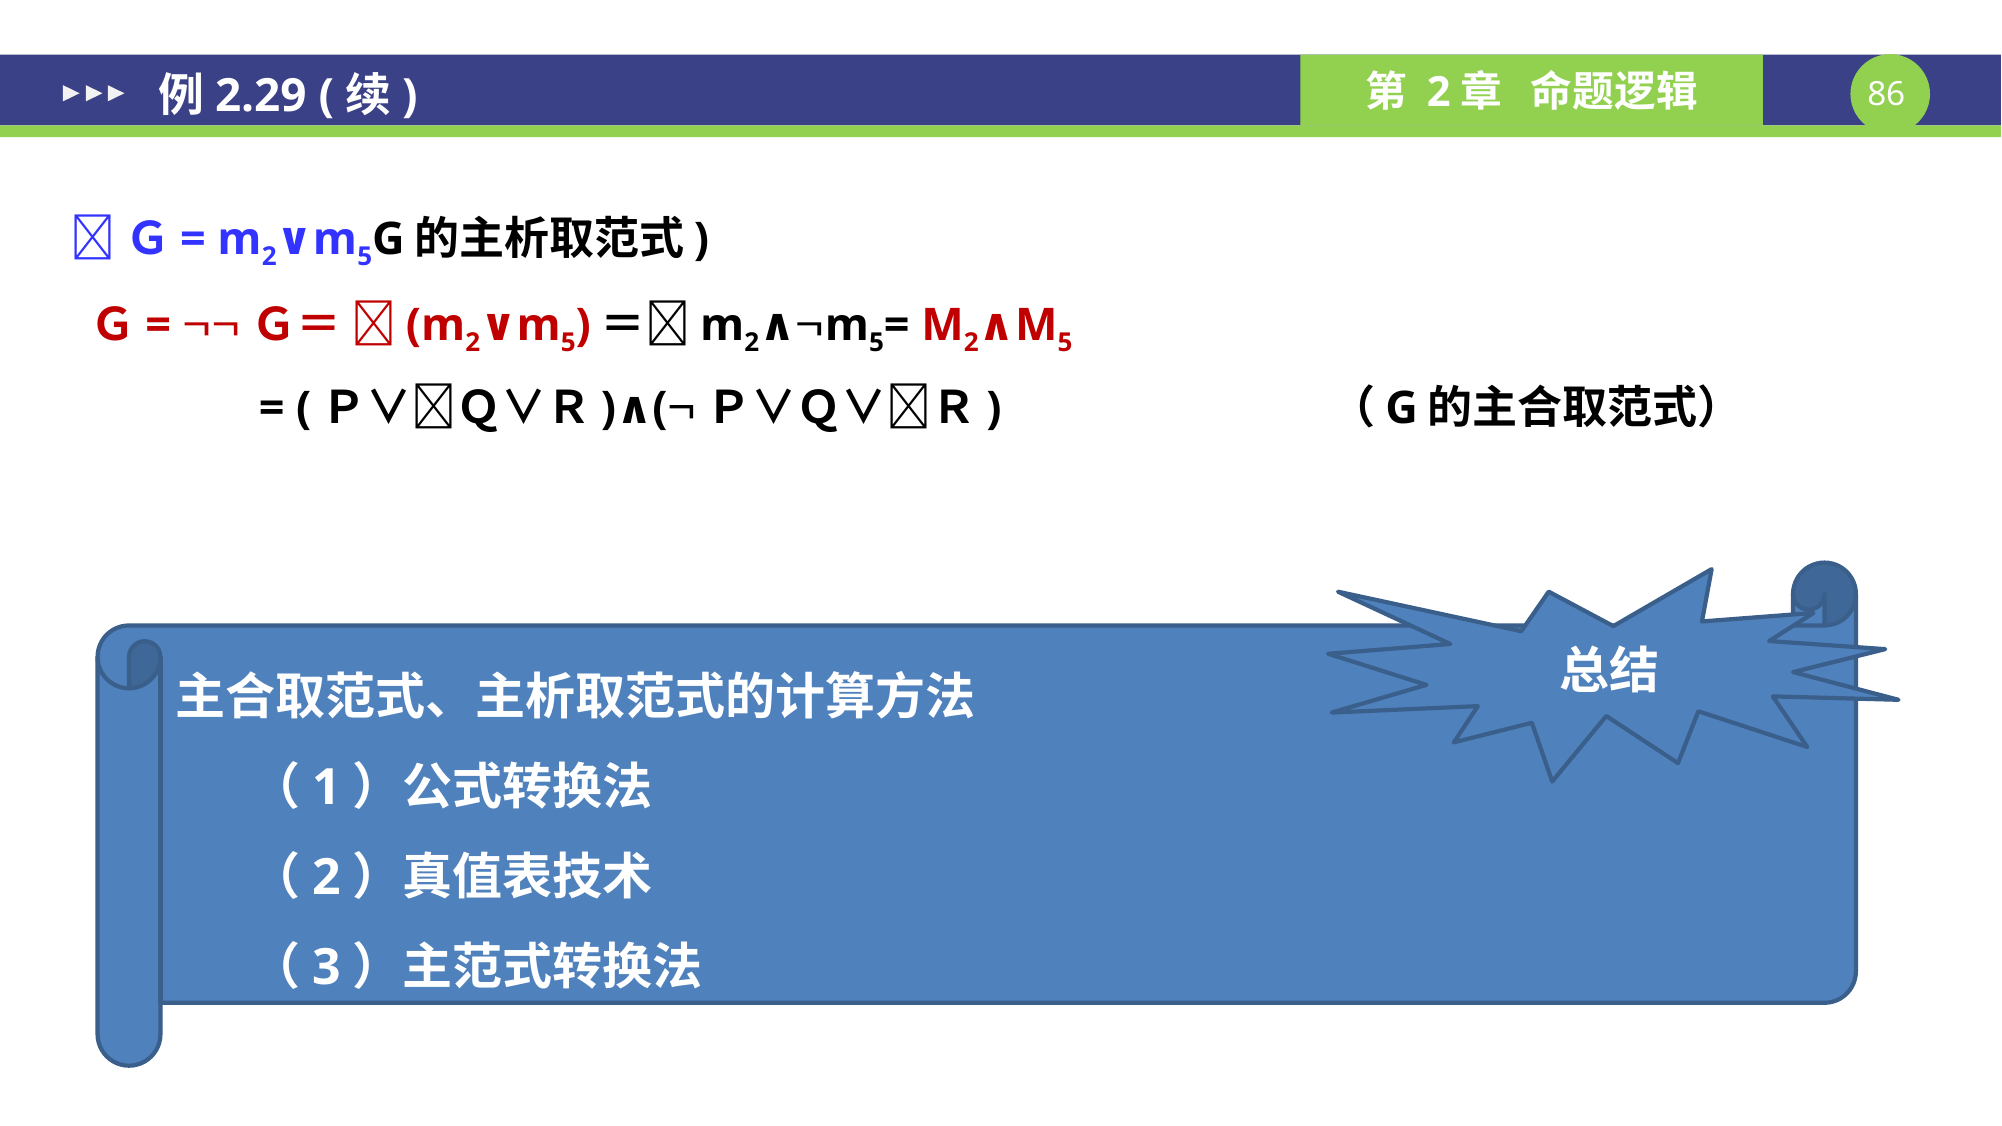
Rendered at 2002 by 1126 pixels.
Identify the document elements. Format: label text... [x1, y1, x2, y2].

title 例2.29 (续) [138, 35, 1462, 152]
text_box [97, 562, 1899, 1066]
